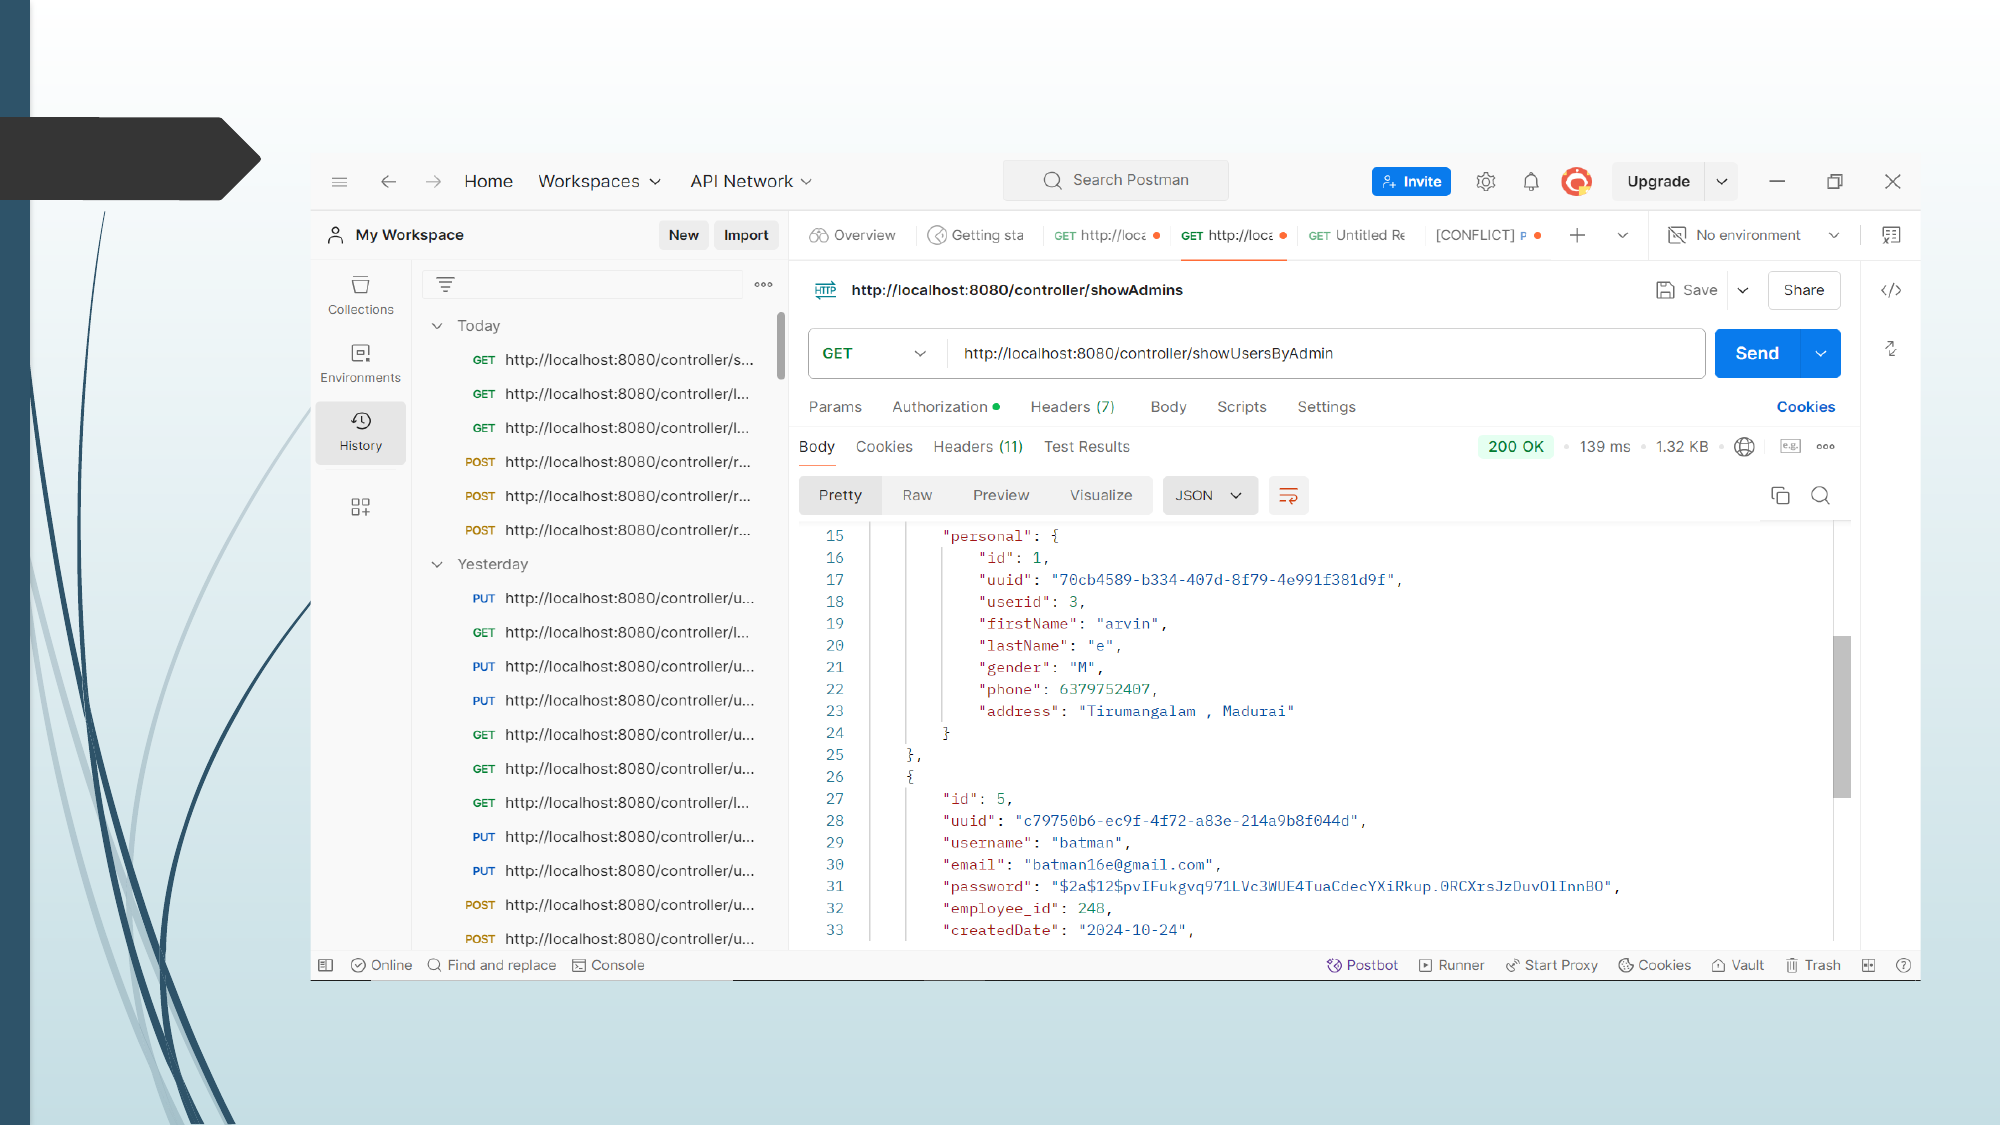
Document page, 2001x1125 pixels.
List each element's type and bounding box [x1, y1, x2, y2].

picture [310, 152, 1921, 981]
